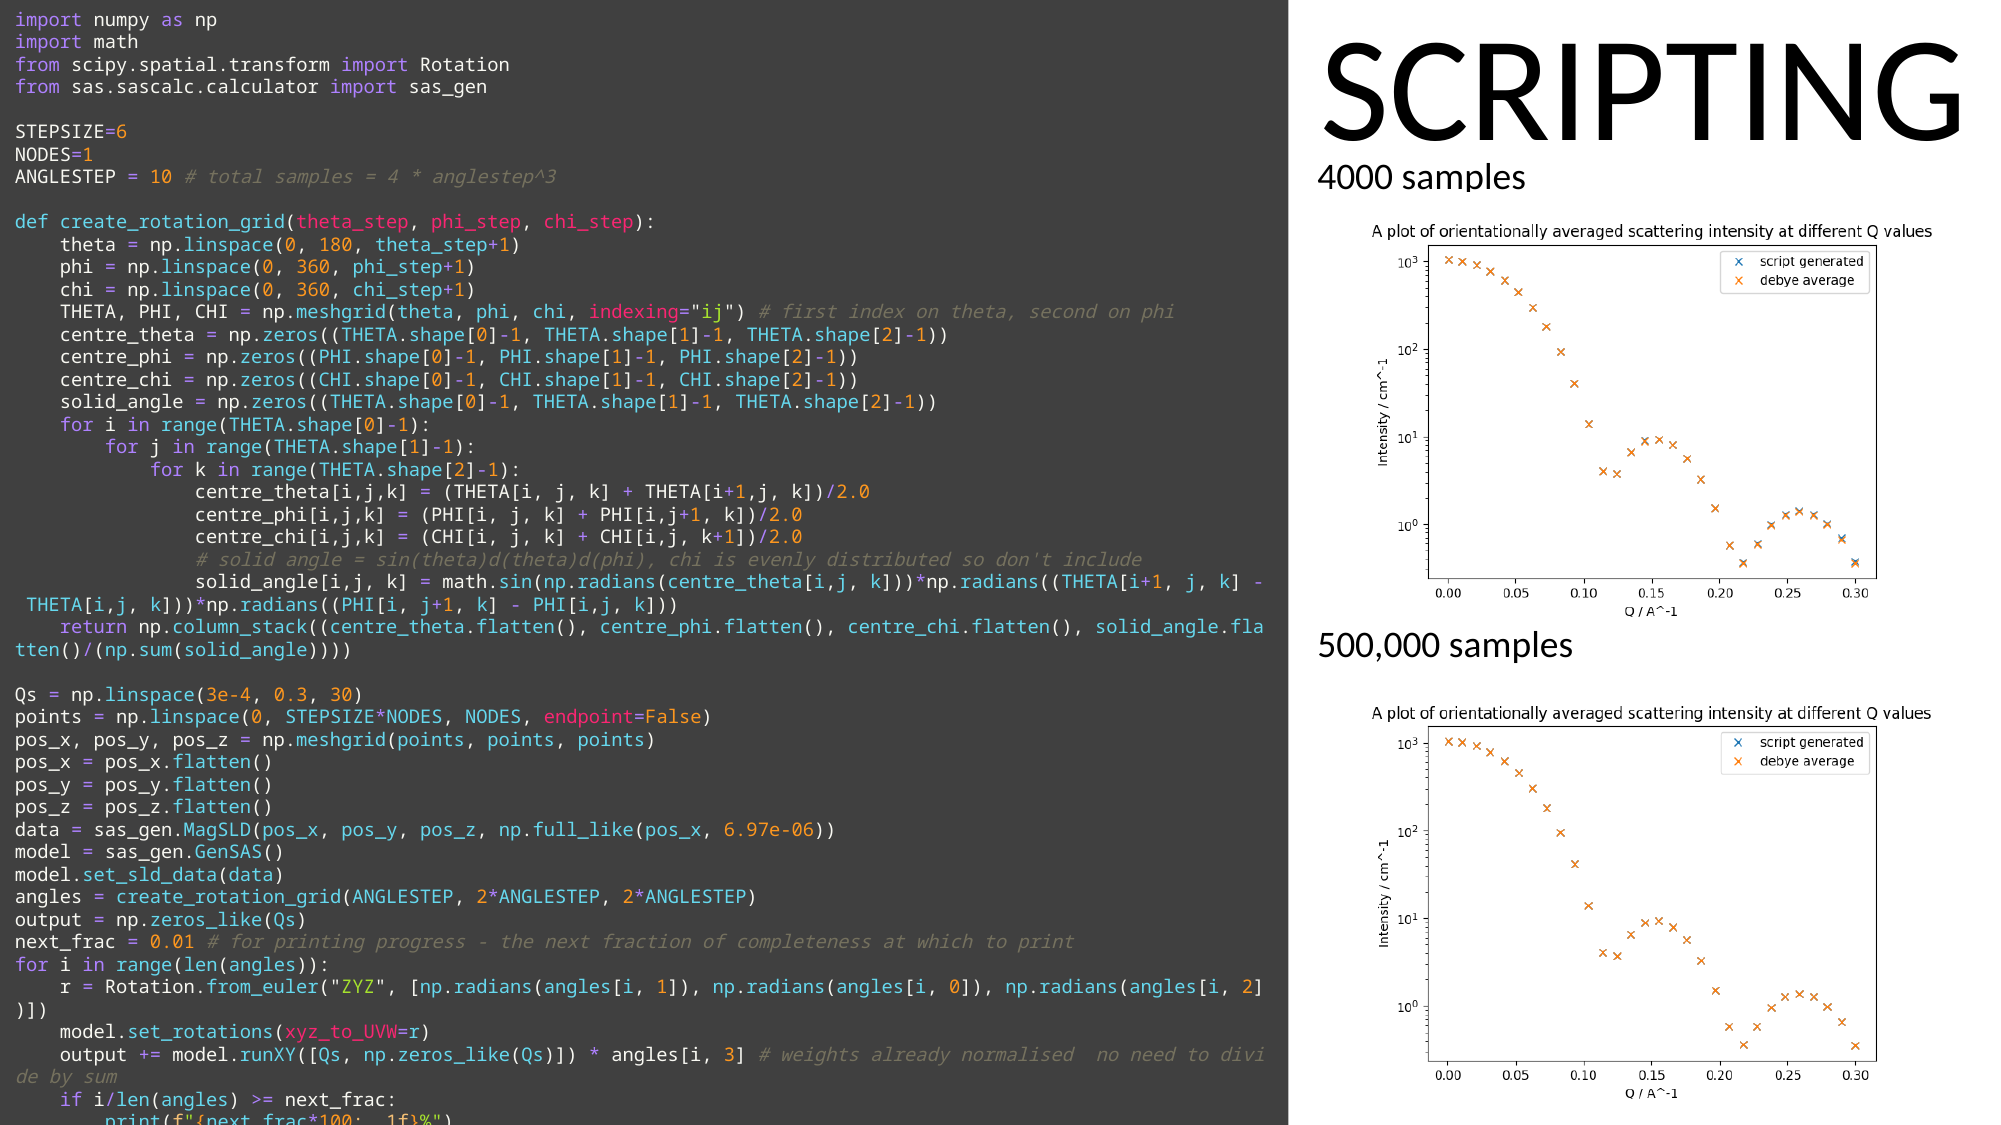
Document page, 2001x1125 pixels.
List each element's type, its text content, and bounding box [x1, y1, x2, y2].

text_box SCRIPTING [1289, 0, 2000, 178]
text_box import numpy as np import math from scipy.spatial.transform import Rotation from sas.sascalc.calculator import sas_gen STEPSIZE=6 NODES=1 ANGLESTEP = 10 # total samples = 4 * anglestep^3 def create_rotation_grid(theta_step, phi_step, chi_step): theta = np.linspace(0, 180, theta_step+1) phi = np.linspace(0, 360, phi_step+1) chi = np.linspace(0, 360, chi_step+1) THETA, PHI, CHI = np.meshgrid(theta, phi, chi, indexing="ij") # first index on theta, second on phi centre_theta = np.zeros((THETA.shape[0]-1, THETA.shape[1]-1, THETA.shape[2]-1)) centre_phi = np.zeros((PHI.shape[0]-1, PHI.shape[1]-1, PHI.shape[2]-1)) centre_chi = np.zeros((CHI.shape[0]-1, CHI.shape[1]-1, CHI.shape[2]-1)) solid_angle = np.zeros((THETA.shape[0]-1, THETA.shape[1]-1, THETA.shape[2]-1)) for i in range(THETA.shape[0]-1): for j in range(THETA.shape[1]-1): for k in range(THETA.shape[2]-1): centre_theta[i,j,k] = (THETA[i, j, k] + THETA[i+1,j, k])/2.0 centre_phi[i,j,k] = (PHI[i, j, k] + PHI[i,j+1, k])/2.0 centre_chi[i,j,k] = (CHI[i, j, k] + CHI[i,j, k+1])/2.0 # solid angle = sin(theta)d(theta)d(phi), chi is evenly distributed so don't include solid_angle[i,j, k] = math.sin(np.radians(centre_theta[i,j, k]))*np.radians((THETA[i+1, j, k] - THETA[i,j, k]))*np.radians((PHI[i, j+1, k] - PHI[i,j, k])) return np.column_stack((centre_theta.flatten(), centre_phi.flatten(), centre_chi.flatten(), solid_angle.flatten()/(np.sum(solid_angle)))) Qs = np.linspace(3e-4, 0.3, 30) points = np.linspace(0, STEPSIZE*NODES, NODES, endpoint=False) pos_x, pos_y, pos_z = np.meshgrid(points, points, points) pos_x = pos_x.flatten() pos_y = pos_y.flatten() pos_z = pos_z.flatten() data = sas_gen.MagSLD(pos_x, pos_y, pos_z, np.full_like(pos_x, 6.97e-06)) model = sas_gen.GenSAS() model.set_sld_data(data) angles = create_rotation_grid(ANGLESTEP, 2*ANGLESTEP, 2*ANGLESTEP) output = np.zeros_like(Qs) next_frac = 0.01 # for printing progress - the next fraction of completeness at which to print for i in range(len(angles)): r = Rotation.from_euler("ZYZ", [np.radians(angles[i, 1]), np.radians(angles[i, 0]), np.radians(angles[i, 2])]) model.set_rotations(xyz_to_UVW=r) output += model.runXY([Qs, np.zeros_like(Qs)]) * angles[i, 3] # weights already normalised no need to divide by sum if i/len(angles) >= next_frac: print(f"{next_frac*100: .1f}%") next_frac += 0.01 [0, 0, 1289, 1125]
picture [1355, 192, 1933, 626]
text_box 4000 samples [1302, 144, 1913, 204]
text_box 500,000 samples [1302, 612, 1913, 673]
picture [1355, 673, 1933, 1108]
